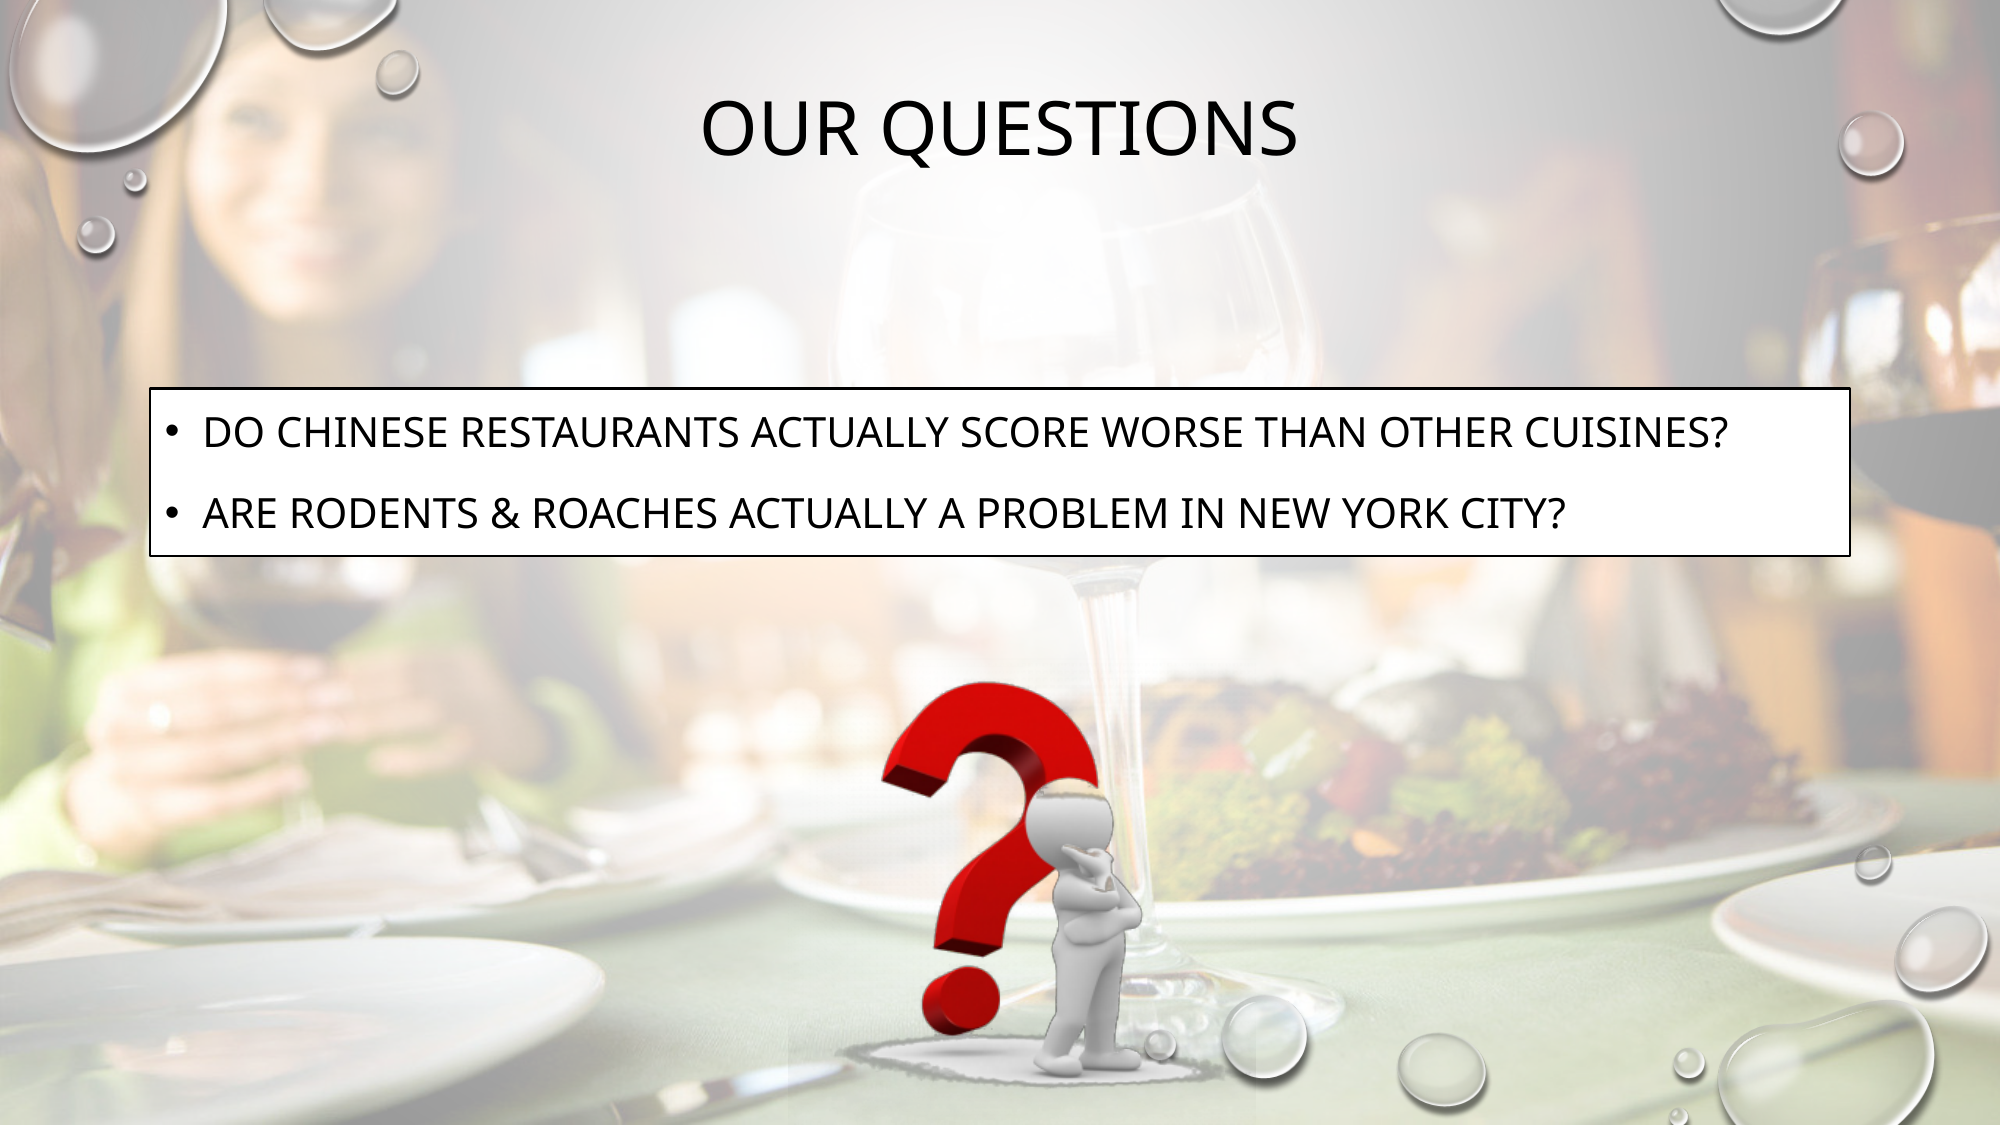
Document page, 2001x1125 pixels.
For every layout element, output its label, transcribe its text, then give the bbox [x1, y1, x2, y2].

list Do Chinese restaurants Actually Score worse than other cuisines? Are Rodents & roaches ACTUALLY a problem in New York city? [149, 387, 1851, 557]
picture [0, 0, 2000, 1125]
title Our Questions [149, 0, 1851, 262]
